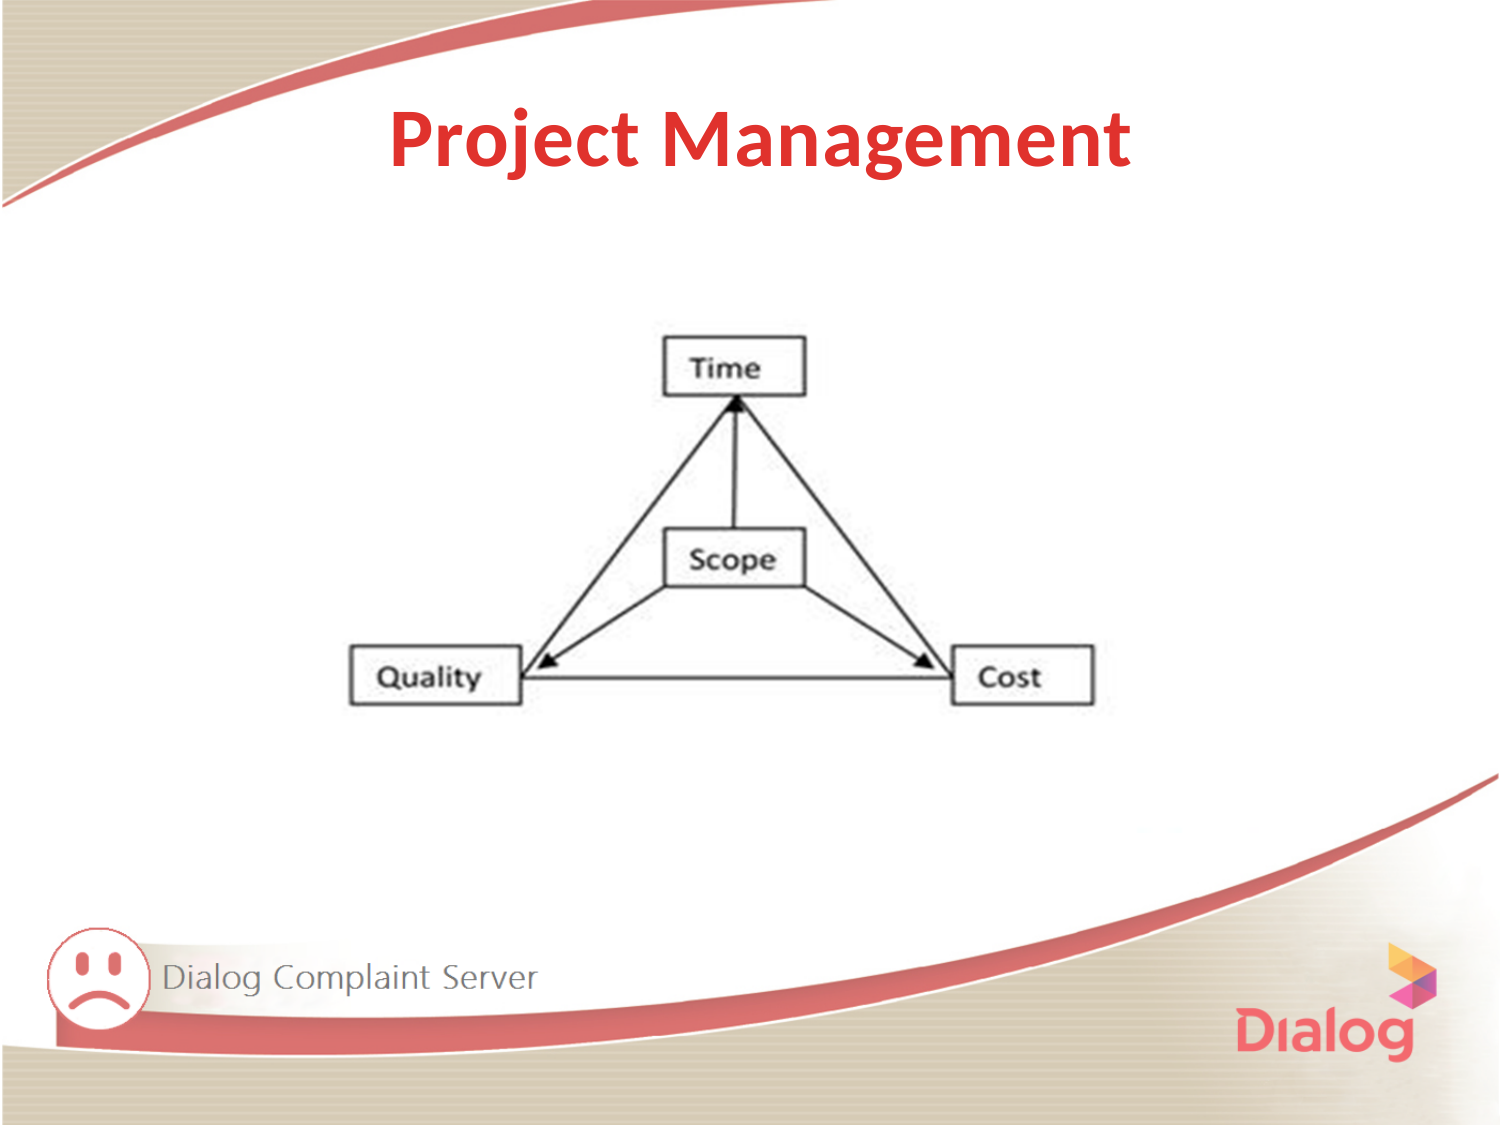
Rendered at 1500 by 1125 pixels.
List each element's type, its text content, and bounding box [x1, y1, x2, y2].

text_box Project Management [123, 62, 1399, 304]
picture [263, 249, 1260, 833]
